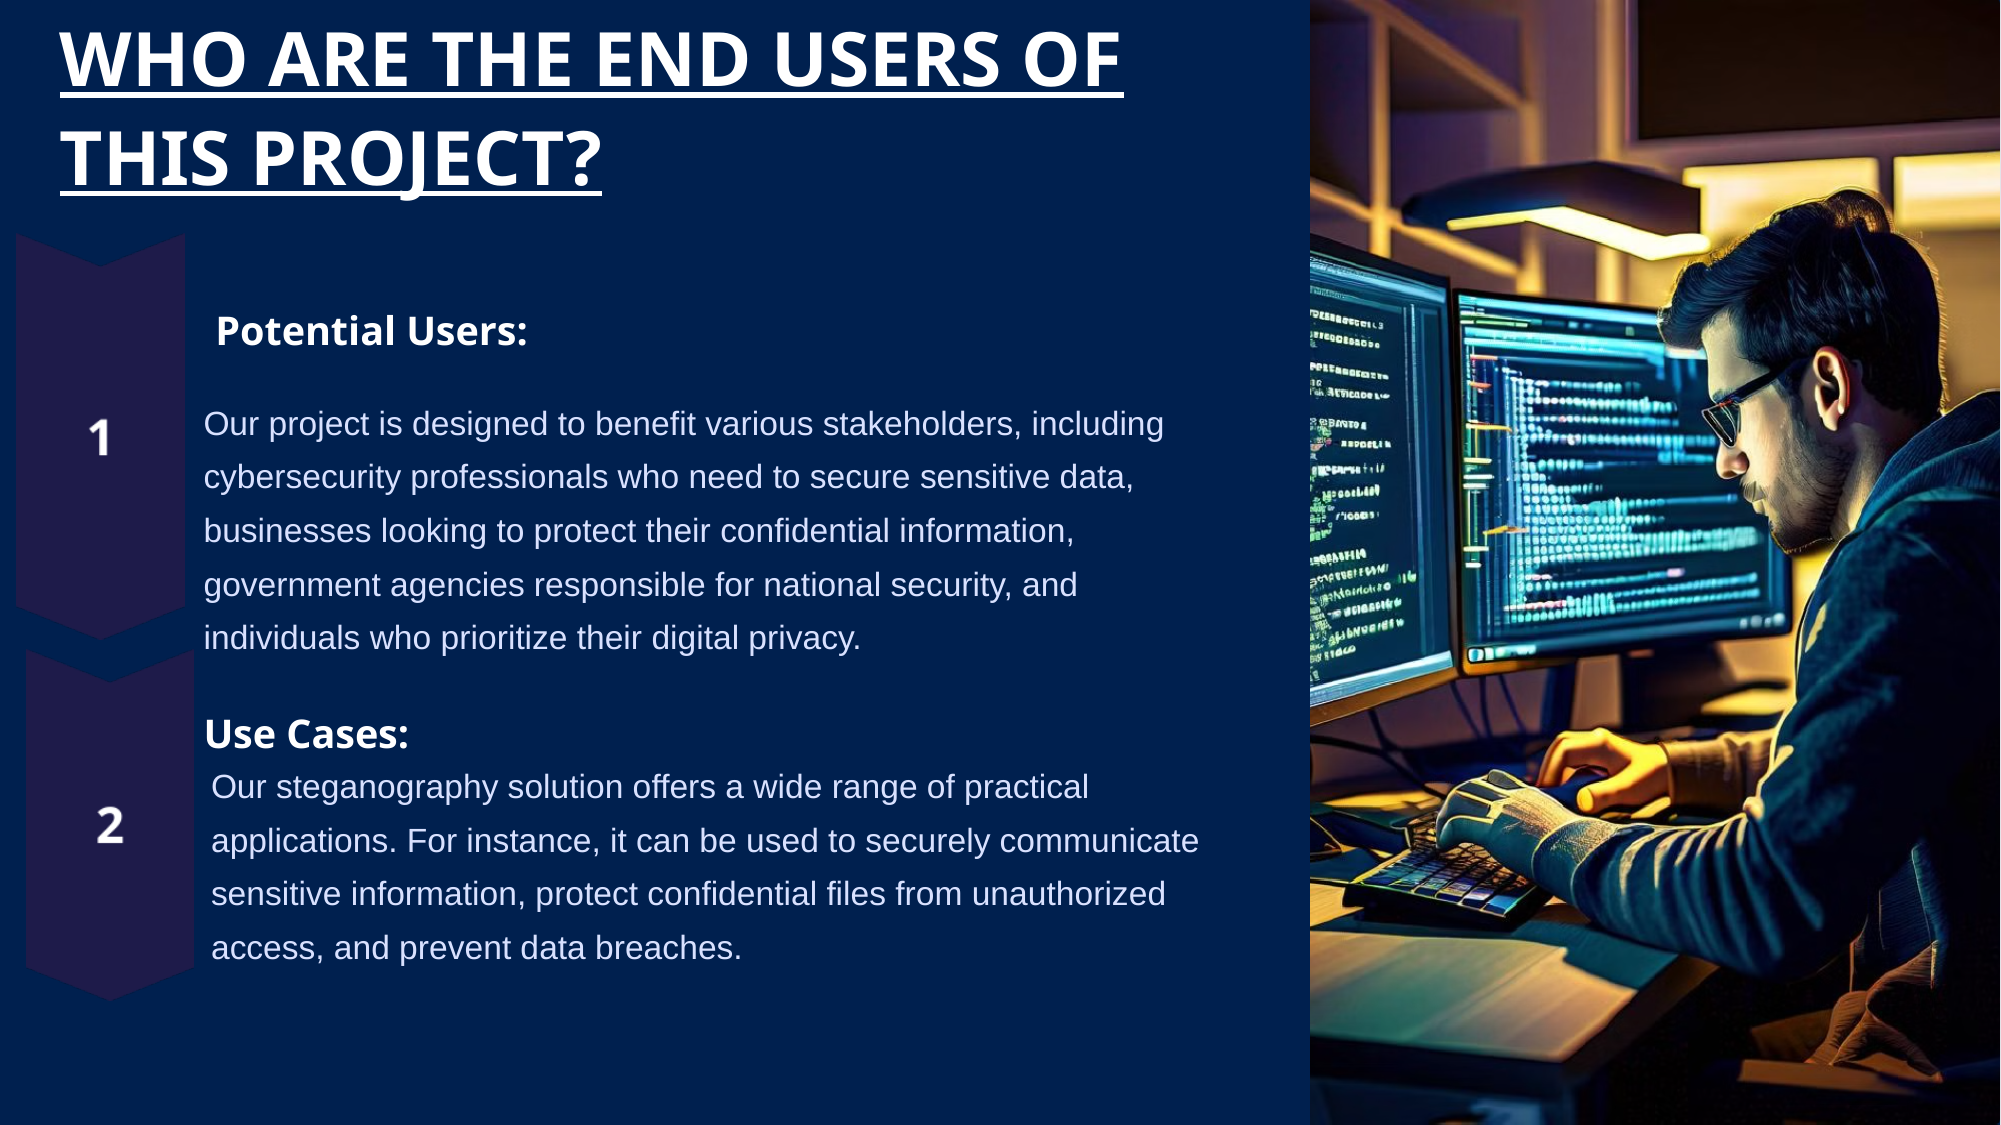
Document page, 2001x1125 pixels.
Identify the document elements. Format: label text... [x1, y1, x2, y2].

picture [1309, 0, 2000, 1125]
text_box [0, 0, 1304, 1125]
text_box Our steganography solution offers a wide range of practical applications. For instance, it can be used to securely communicate sensitive information, protect confidential files from unauthorized access, and prevent data breaches. [198, 743, 1244, 959]
text_box Use Cases: [198, 699, 584, 743]
text_box Our project is designed to benefit various stakeholders, including cybersecurity professionals who need to secure sensitive data, businesses looking to protect their confidential information, government agencies responsible for national security, and individuals who prioritize their digital privacy. [188, 380, 1236, 650]
picture [25, 648, 195, 1001]
text_box WHO ARE THE END USERS OF THIS PROJECT? [45, 0, 1308, 193]
picture [16, 233, 185, 640]
text_box Potential Users: [200, 296, 596, 347]
